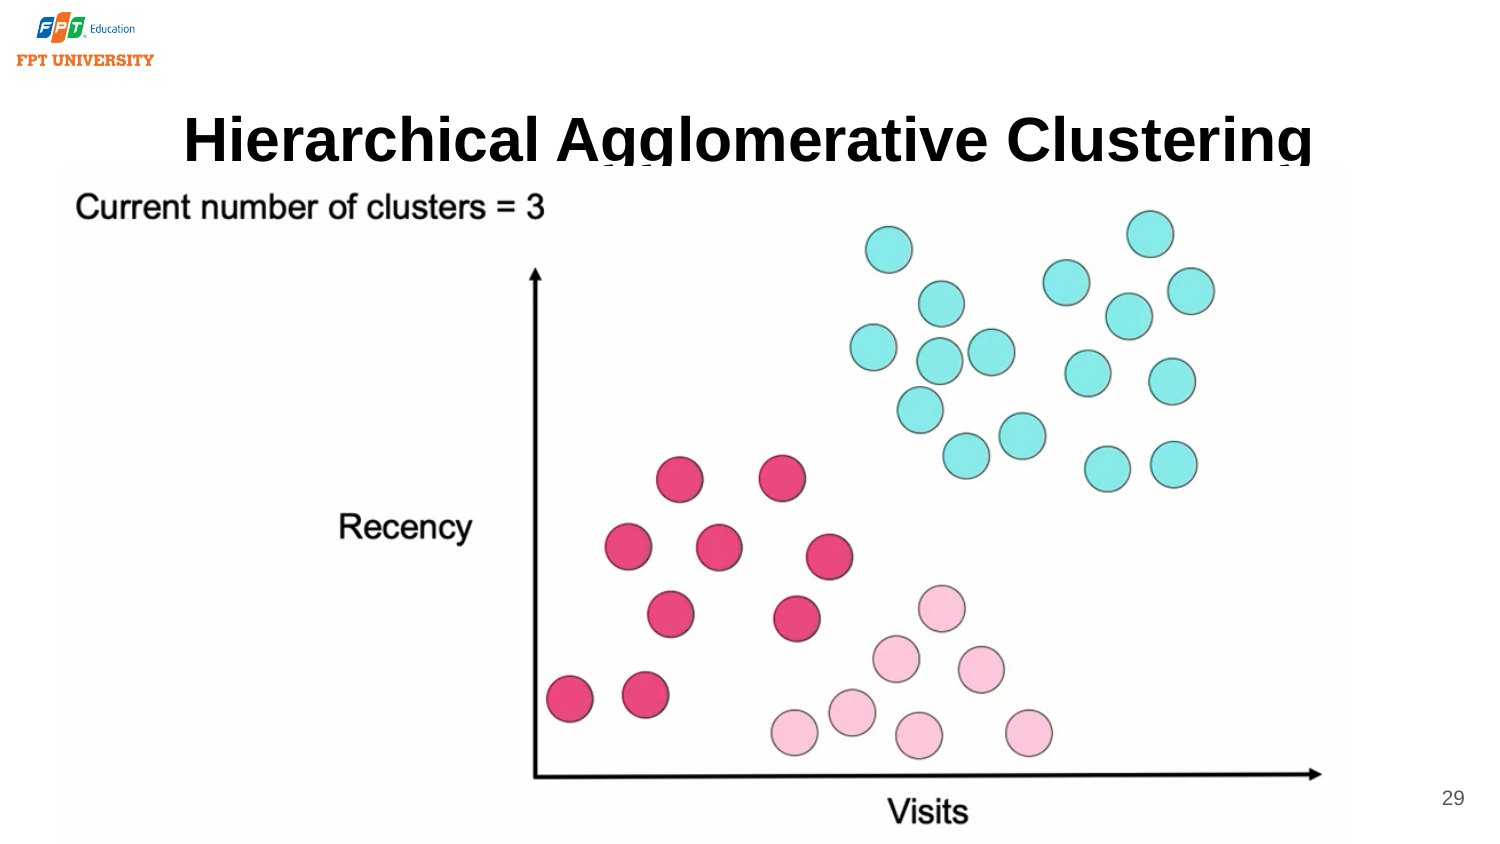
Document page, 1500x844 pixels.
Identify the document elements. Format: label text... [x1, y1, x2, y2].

picture [11, 1, 160, 77]
picture [61, 166, 1345, 844]
title Hierarchical Agglomerative Clustering [51, 72, 1449, 167]
slide_number 29 [1389, 764, 1480, 830]
